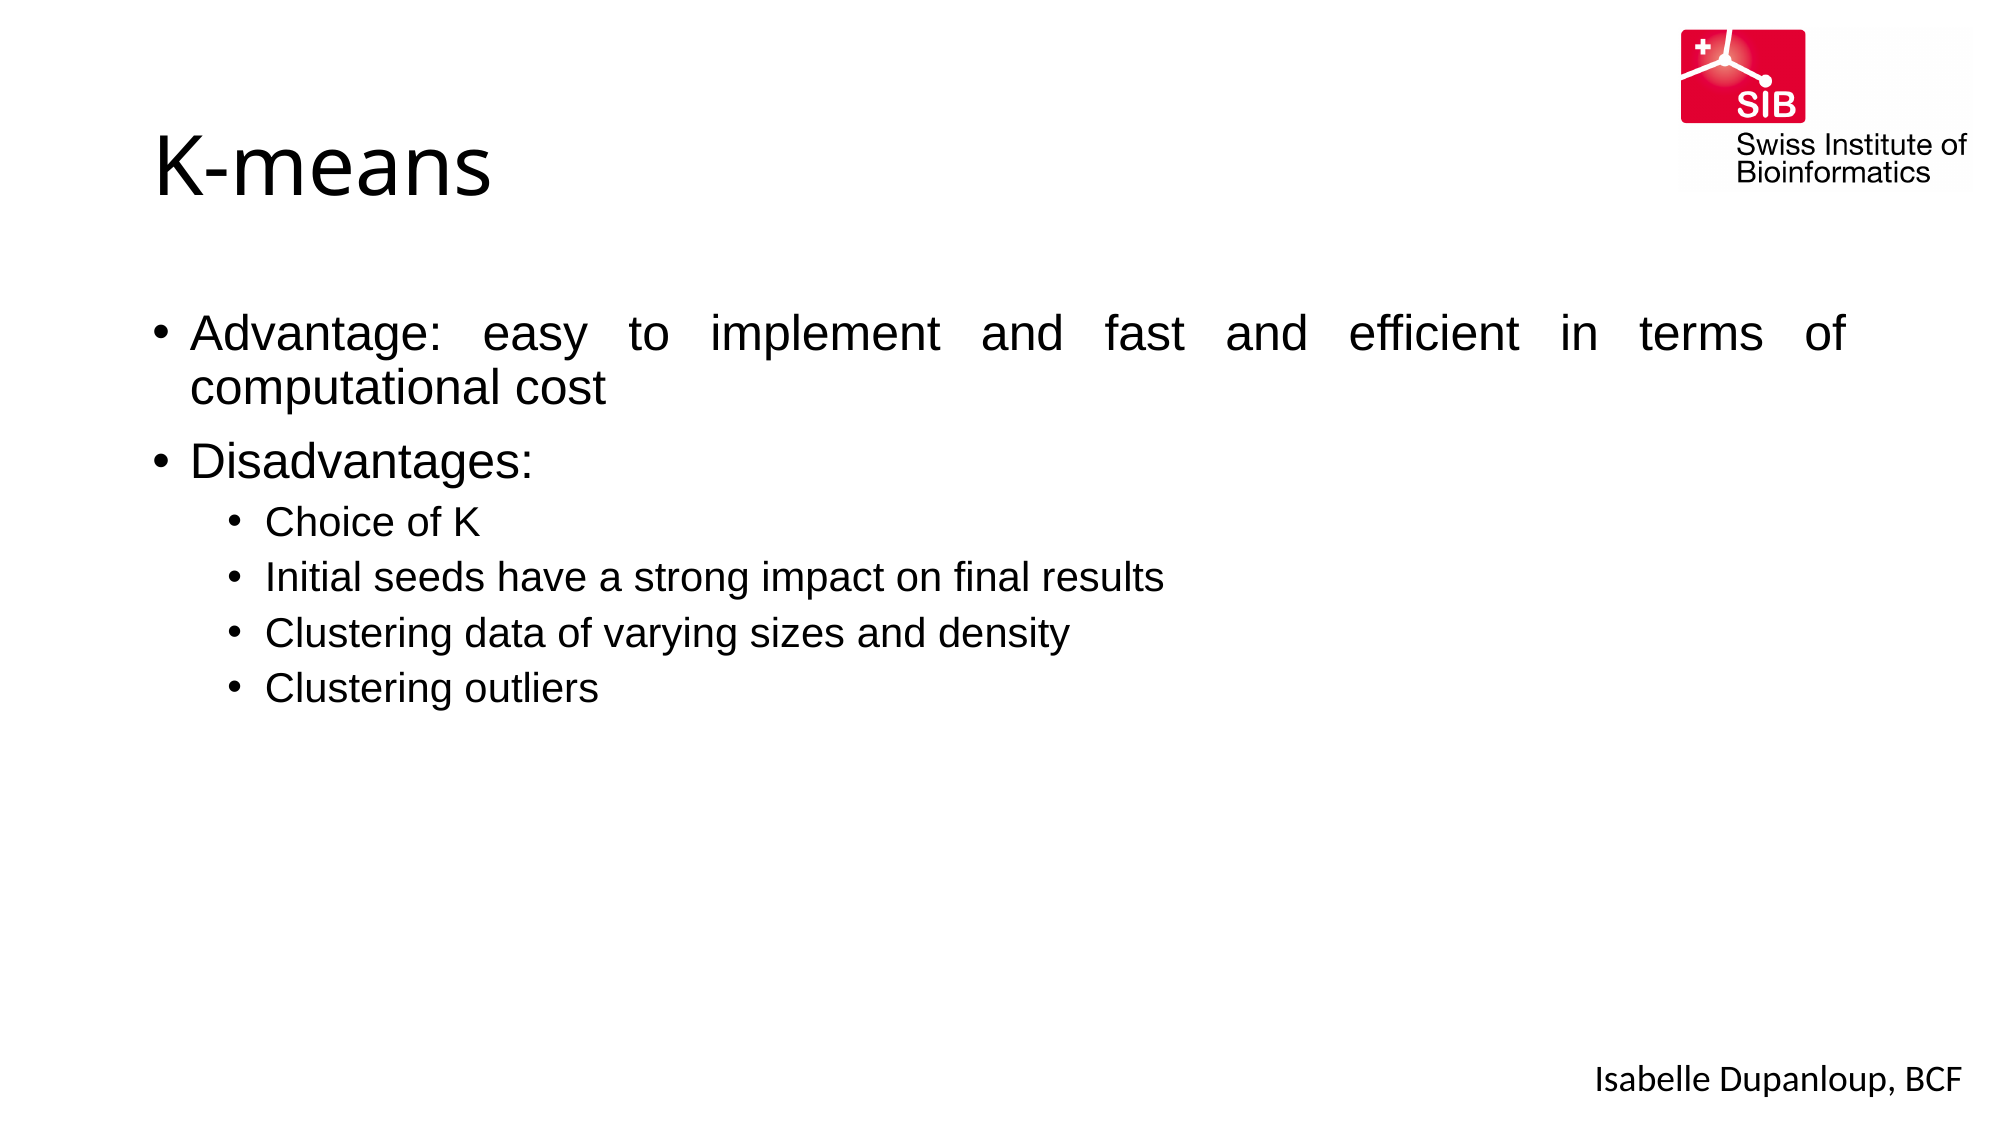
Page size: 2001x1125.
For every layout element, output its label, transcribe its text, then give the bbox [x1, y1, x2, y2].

list Advantage: easy to implement and fast and efficient in terms of computational cost Disadvantages: Choice of K Initial seeds have a strong impact on final results Clustering data of varying sizes and density Clustering outliers [137, 299, 1863, 1014]
picture [1678, 27, 1973, 193]
text_box Isabelle Dupanloup, BCF [1557, 1046, 2000, 1107]
text_box K-means [137, 59, 1863, 278]
